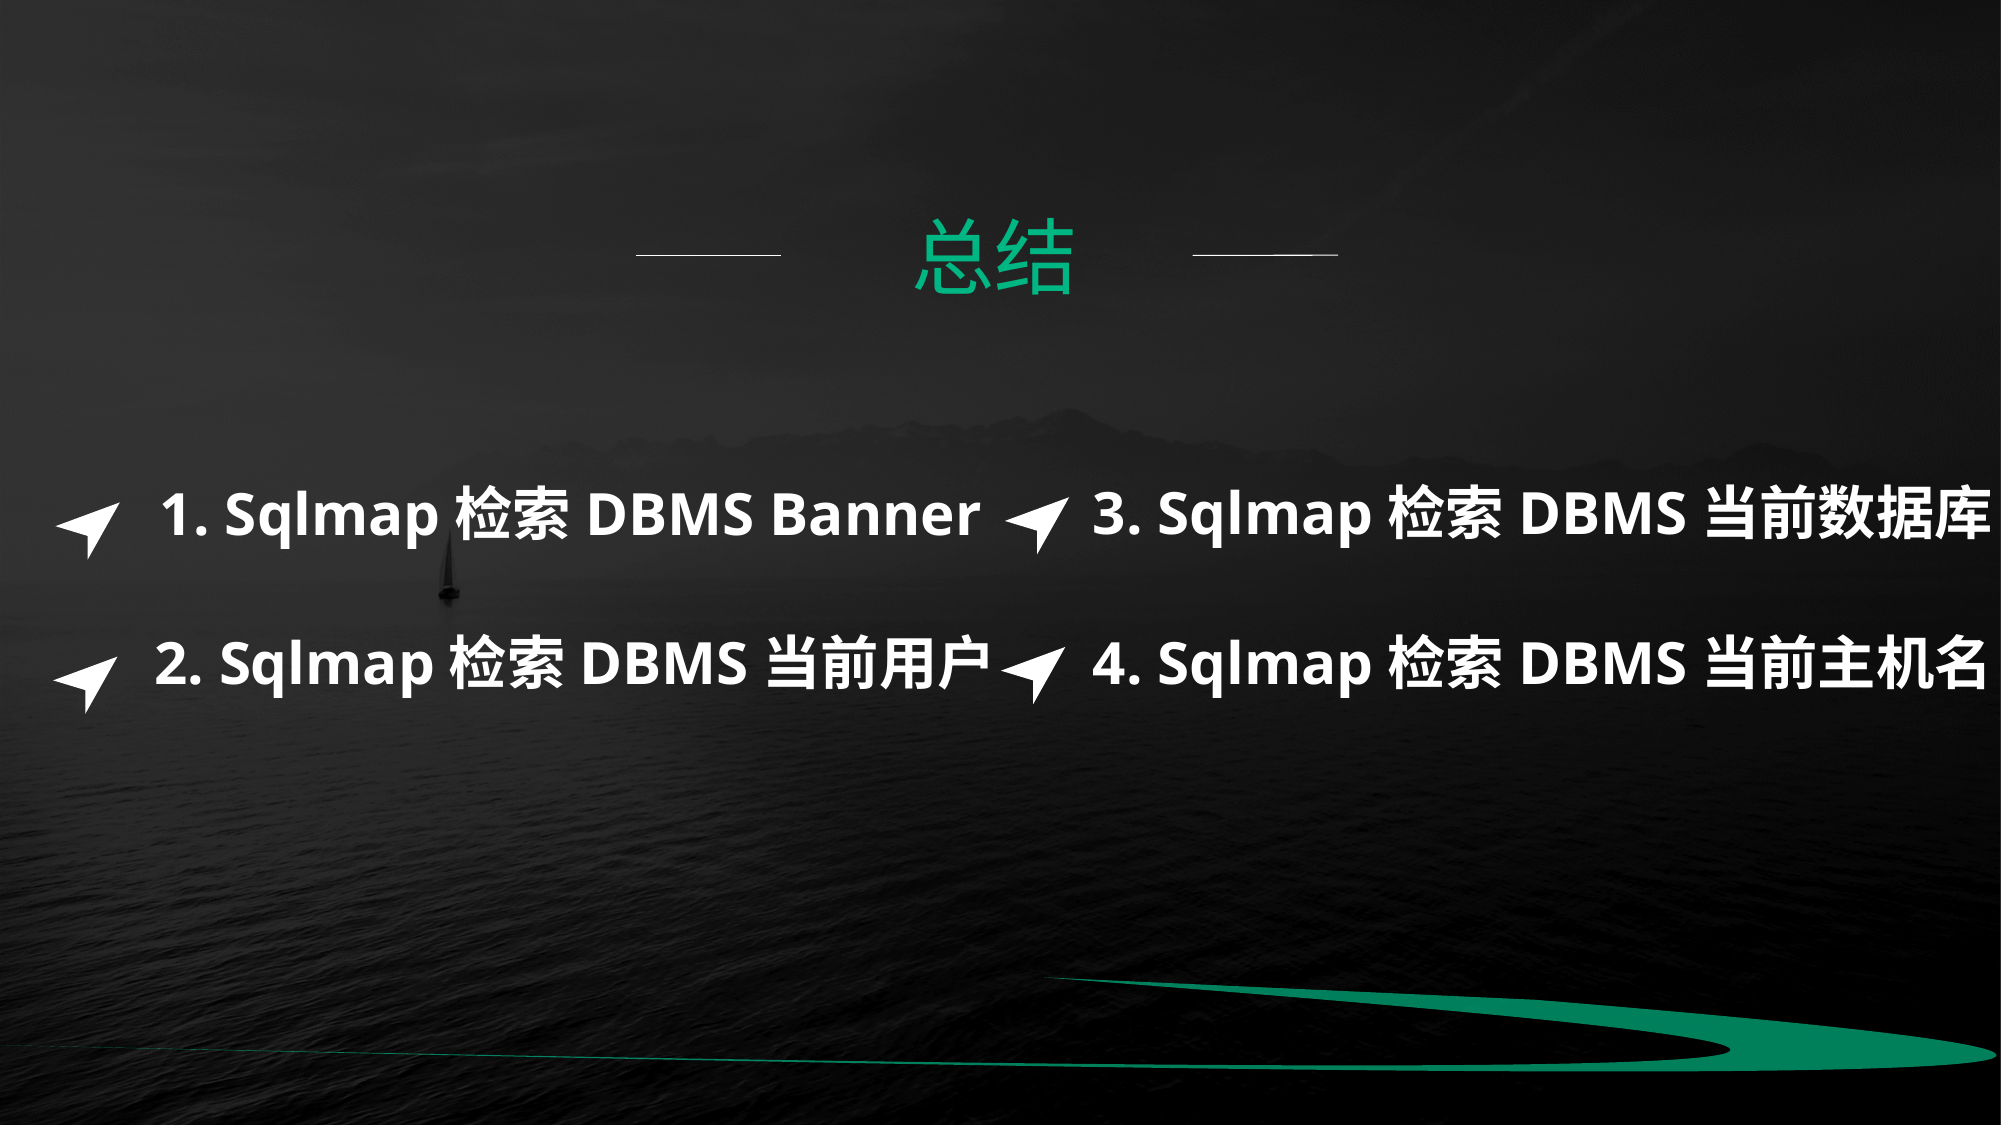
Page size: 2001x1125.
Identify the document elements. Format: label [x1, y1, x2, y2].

text_box [1000, 468, 1998, 705]
text_box [53, 469, 1002, 714]
text_box [0, 976, 1998, 1073]
picture [0, 0, 2001, 1125]
text_box [635, 197, 1338, 314]
